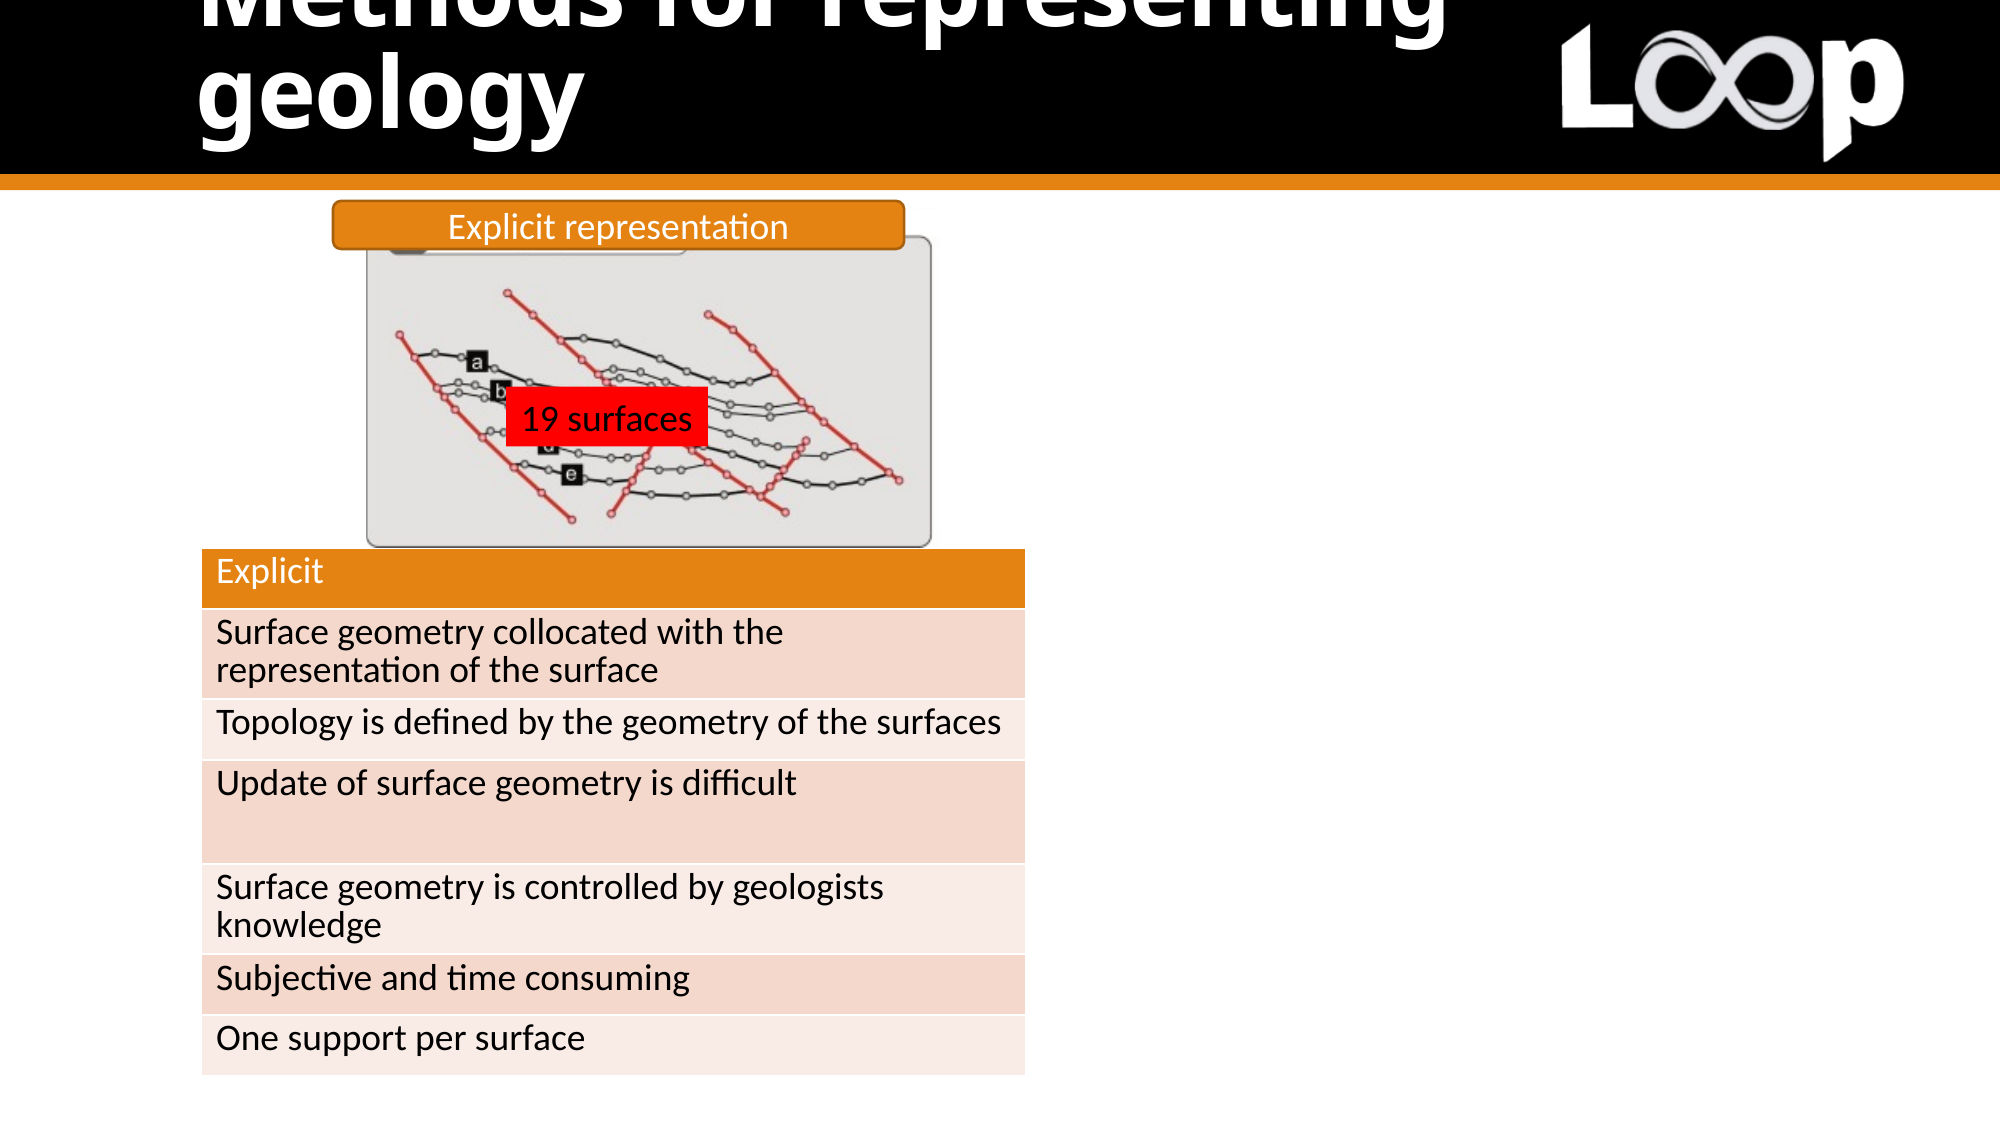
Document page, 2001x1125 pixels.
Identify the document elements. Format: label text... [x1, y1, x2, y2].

picture [1528, 0, 1935, 191]
picture [365, 207, 942, 549]
table_cell Update of surface geometry is difficult [202, 761, 939, 863]
table_cell Subjective and time consuming [202, 955, 939, 1014]
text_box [942, 191, 2000, 1116]
table_cell One support per surface [202, 1016, 939, 1075]
table_header Explicit [202, 549, 939, 608]
text_box Explicit representation [331, 199, 905, 251]
table_cell Topology is defined by the geometry of the surfaces [202, 700, 939, 759]
title Methods for representing geology [180, 27, 1830, 157]
table_cell Surface geometry is controlled by geologists knowledge [202, 865, 939, 953]
table_cell Surface geometry collocated with the representation of the surface [202, 610, 939, 698]
